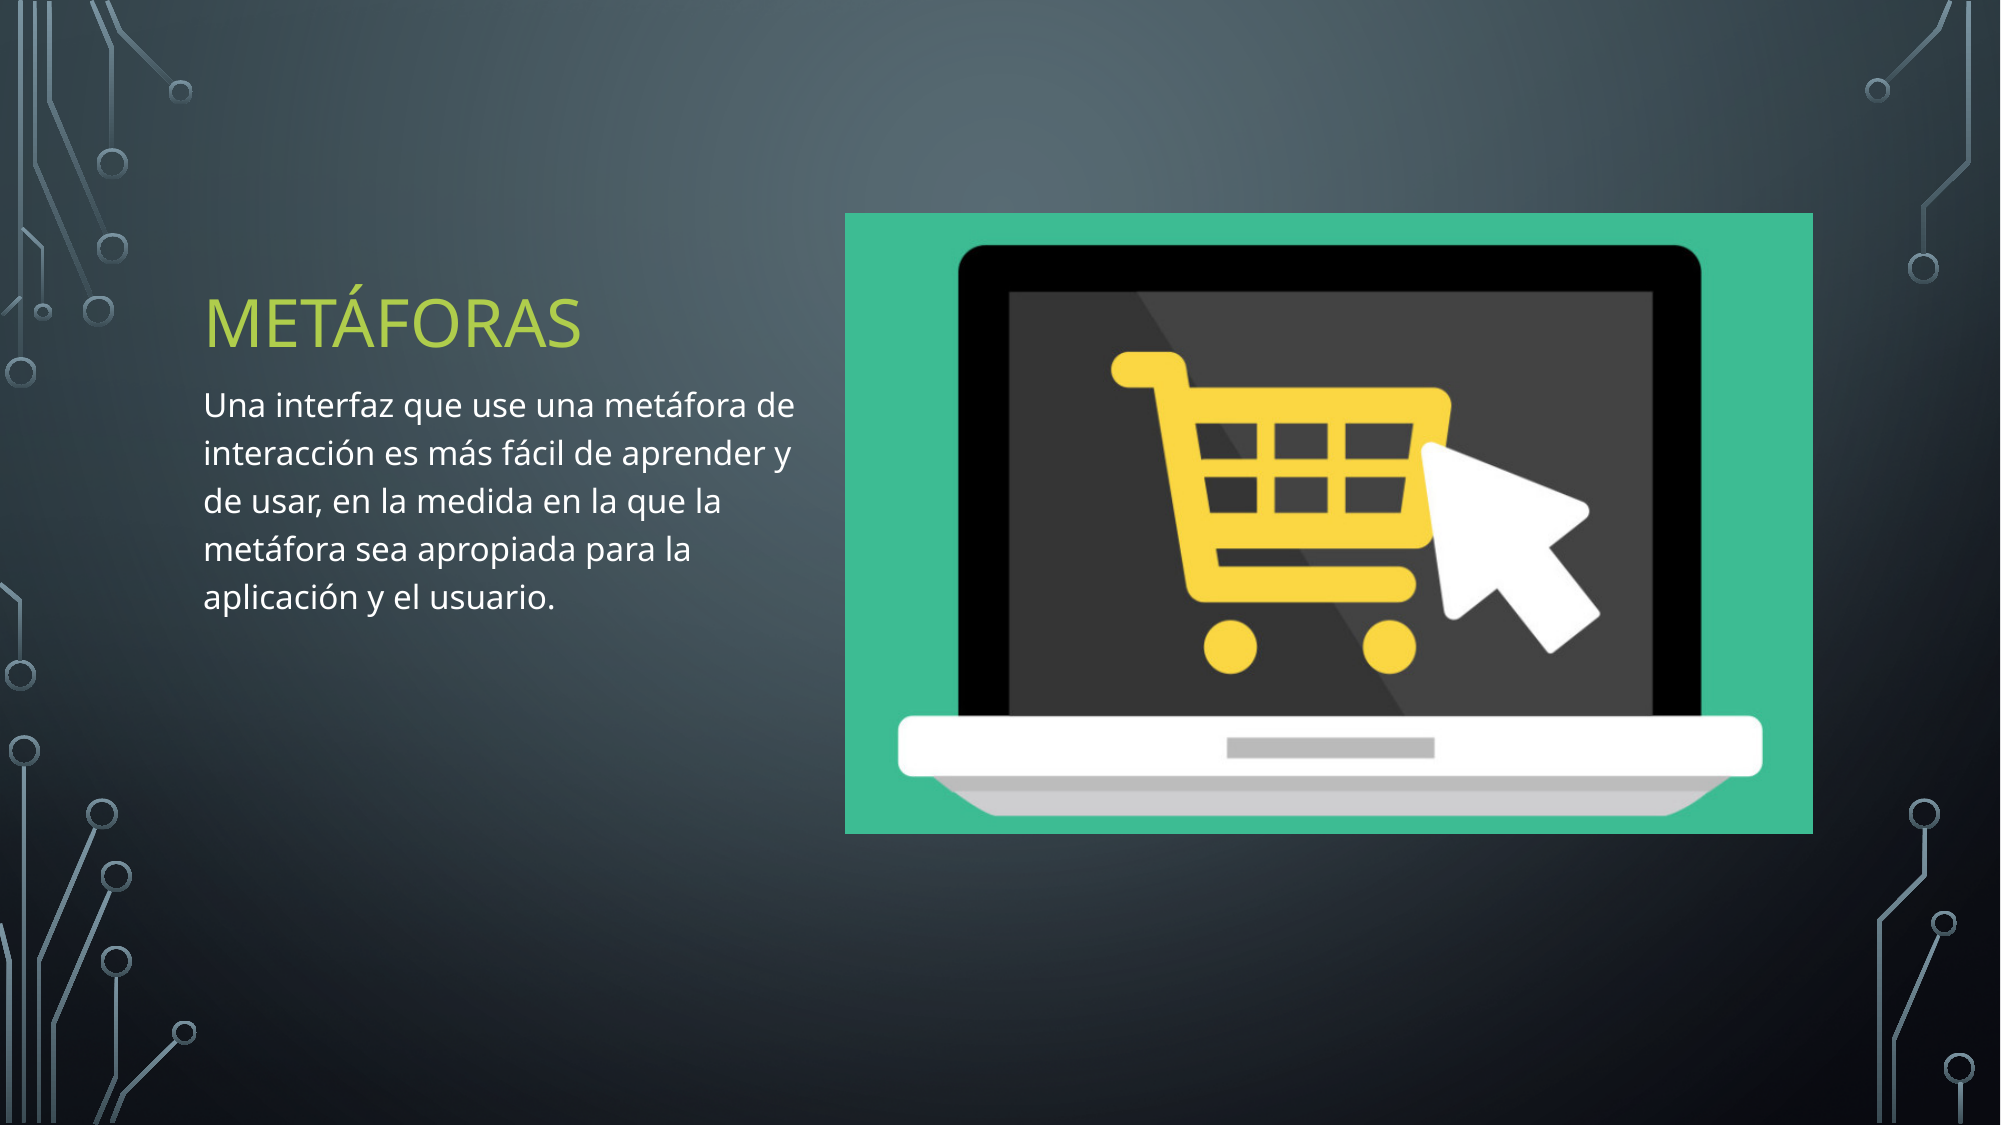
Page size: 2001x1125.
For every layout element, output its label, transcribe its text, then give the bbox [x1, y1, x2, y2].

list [845, 212, 1813, 835]
list Una interfaz que use una metáfora de interacción es más fácil de aprender y de usar, en la medida en la que la metáfora sea apropiada para la aplicación y el usuario. [188, 369, 821, 950]
title Metáforas [188, 99, 821, 369]
